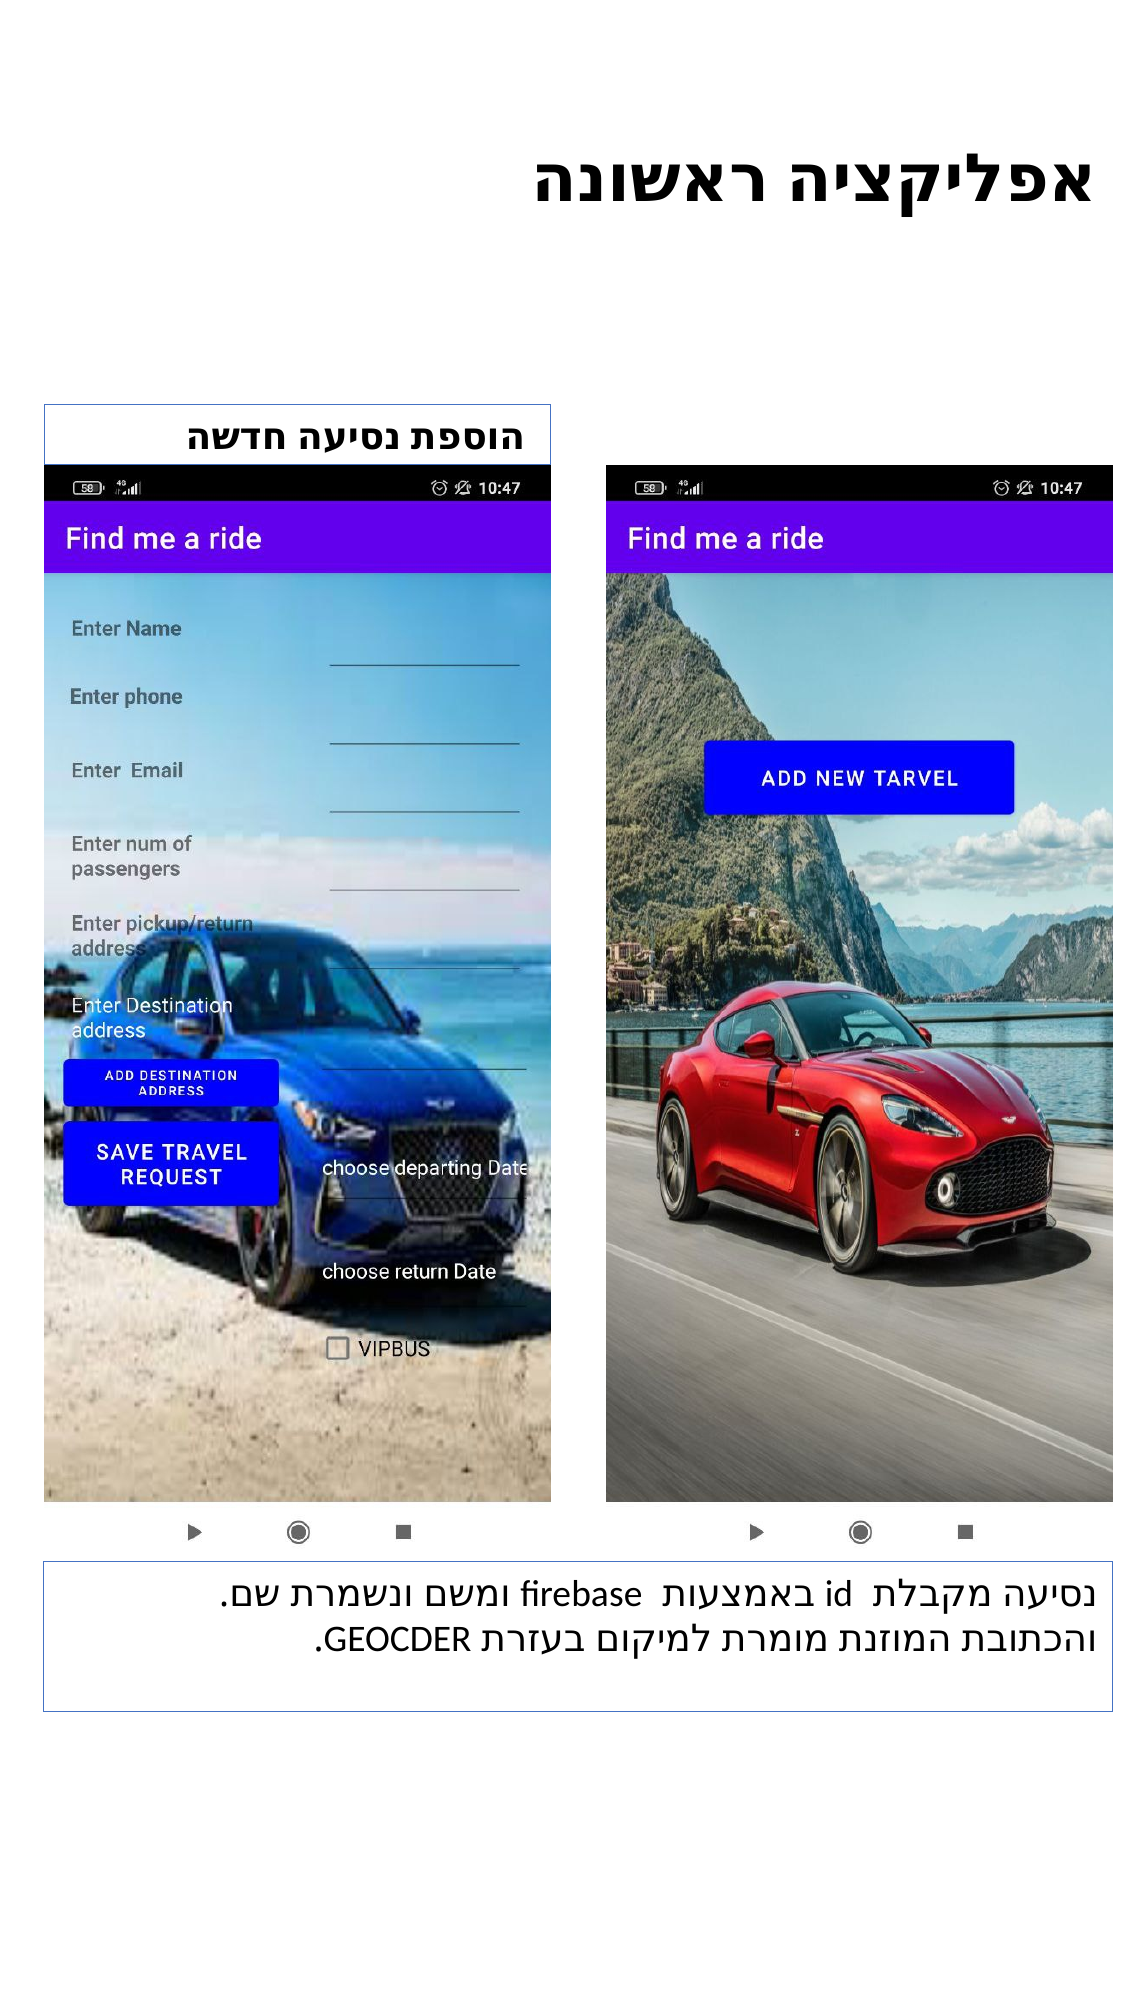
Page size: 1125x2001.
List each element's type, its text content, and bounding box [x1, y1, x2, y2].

picture [44, 465, 551, 1562]
text_box הוספת נסיעה חדשה [44, 404, 551, 465]
text_box נסיעה מקבלת id באמצעות firebase ומשם ונשמרת שם. והכתובת המוזנת מומרת למיקום בעזרת GEOCDER. [43, 1561, 1113, 1712]
picture [606, 465, 1113, 1562]
text_box אפליקציה ראשונה [43, 127, 1113, 222]
